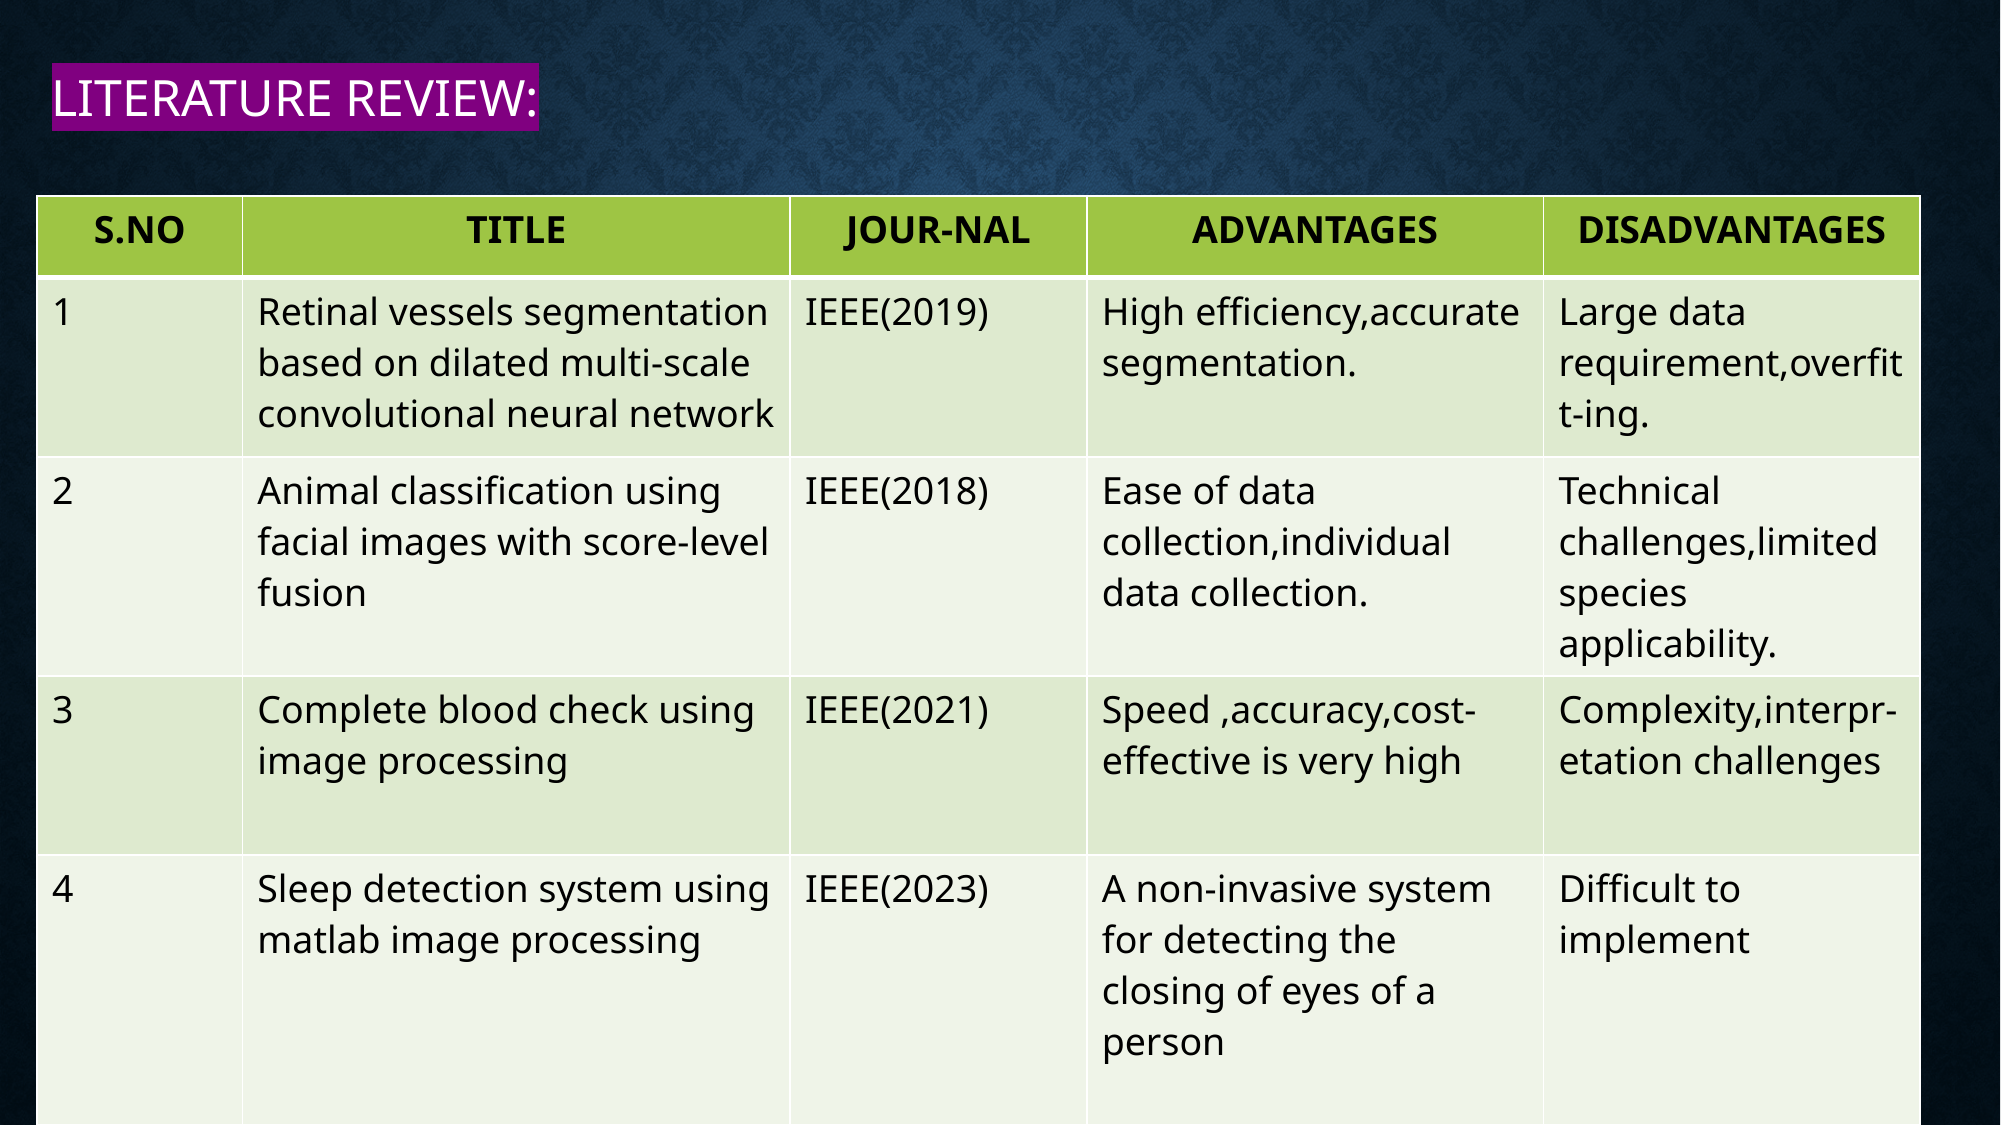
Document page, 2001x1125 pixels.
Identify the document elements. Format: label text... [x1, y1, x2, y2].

table_cell Large data requirement,overfitt-ing. [1544, 280, 1919, 456]
table_cell IEEE(2023) [791, 856, 1086, 1124]
table_cell High efficiency,accurate segmentation. [1088, 280, 1543, 456]
table_cell Difficult to implement [1544, 856, 1919, 1124]
text_box LITERATURE REVIEW: [36, 59, 1036, 134]
table_cell Sleep detection system using matlab image processing [243, 856, 789, 1124]
table_cell A non-invasive system for detecting the closing of eyes of a person [1088, 856, 1543, 1124]
table_cell Technical challenges,limited species applicability. [1544, 458, 1919, 675]
table_cell Retinal vessels segmentation based on dilated multi-scale convolutional neural network [243, 280, 789, 456]
table_header JOUR-NAL [791, 197, 1086, 275]
table_header ADVANTAGES [1088, 197, 1543, 275]
table_header TITLE [243, 197, 789, 275]
table_cell Animal classification using facial images with score-level fusion [243, 458, 789, 675]
table_cell IEEE(2018) [791, 458, 1086, 675]
table_cell 2 [38, 458, 242, 675]
table_cell IEEE(2019) [791, 280, 1086, 456]
table_cell IEEE(2021) [791, 677, 1086, 854]
table_cell Speed ,accuracy,cost-effective is very high [1088, 677, 1543, 854]
table_cell 4 [38, 856, 242, 1124]
table_cell Complexity,interpr-etation challenges [1544, 677, 1919, 854]
table_cell 3 [38, 677, 242, 854]
table_header S.NO [38, 197, 242, 275]
table_cell 1 [38, 280, 242, 456]
table_cell Ease of data collection,individual data collection. [1088, 458, 1543, 675]
table_cell Complete blood check using image processing [243, 677, 789, 854]
table_header DISADVANTAGES [1544, 197, 1919, 275]
